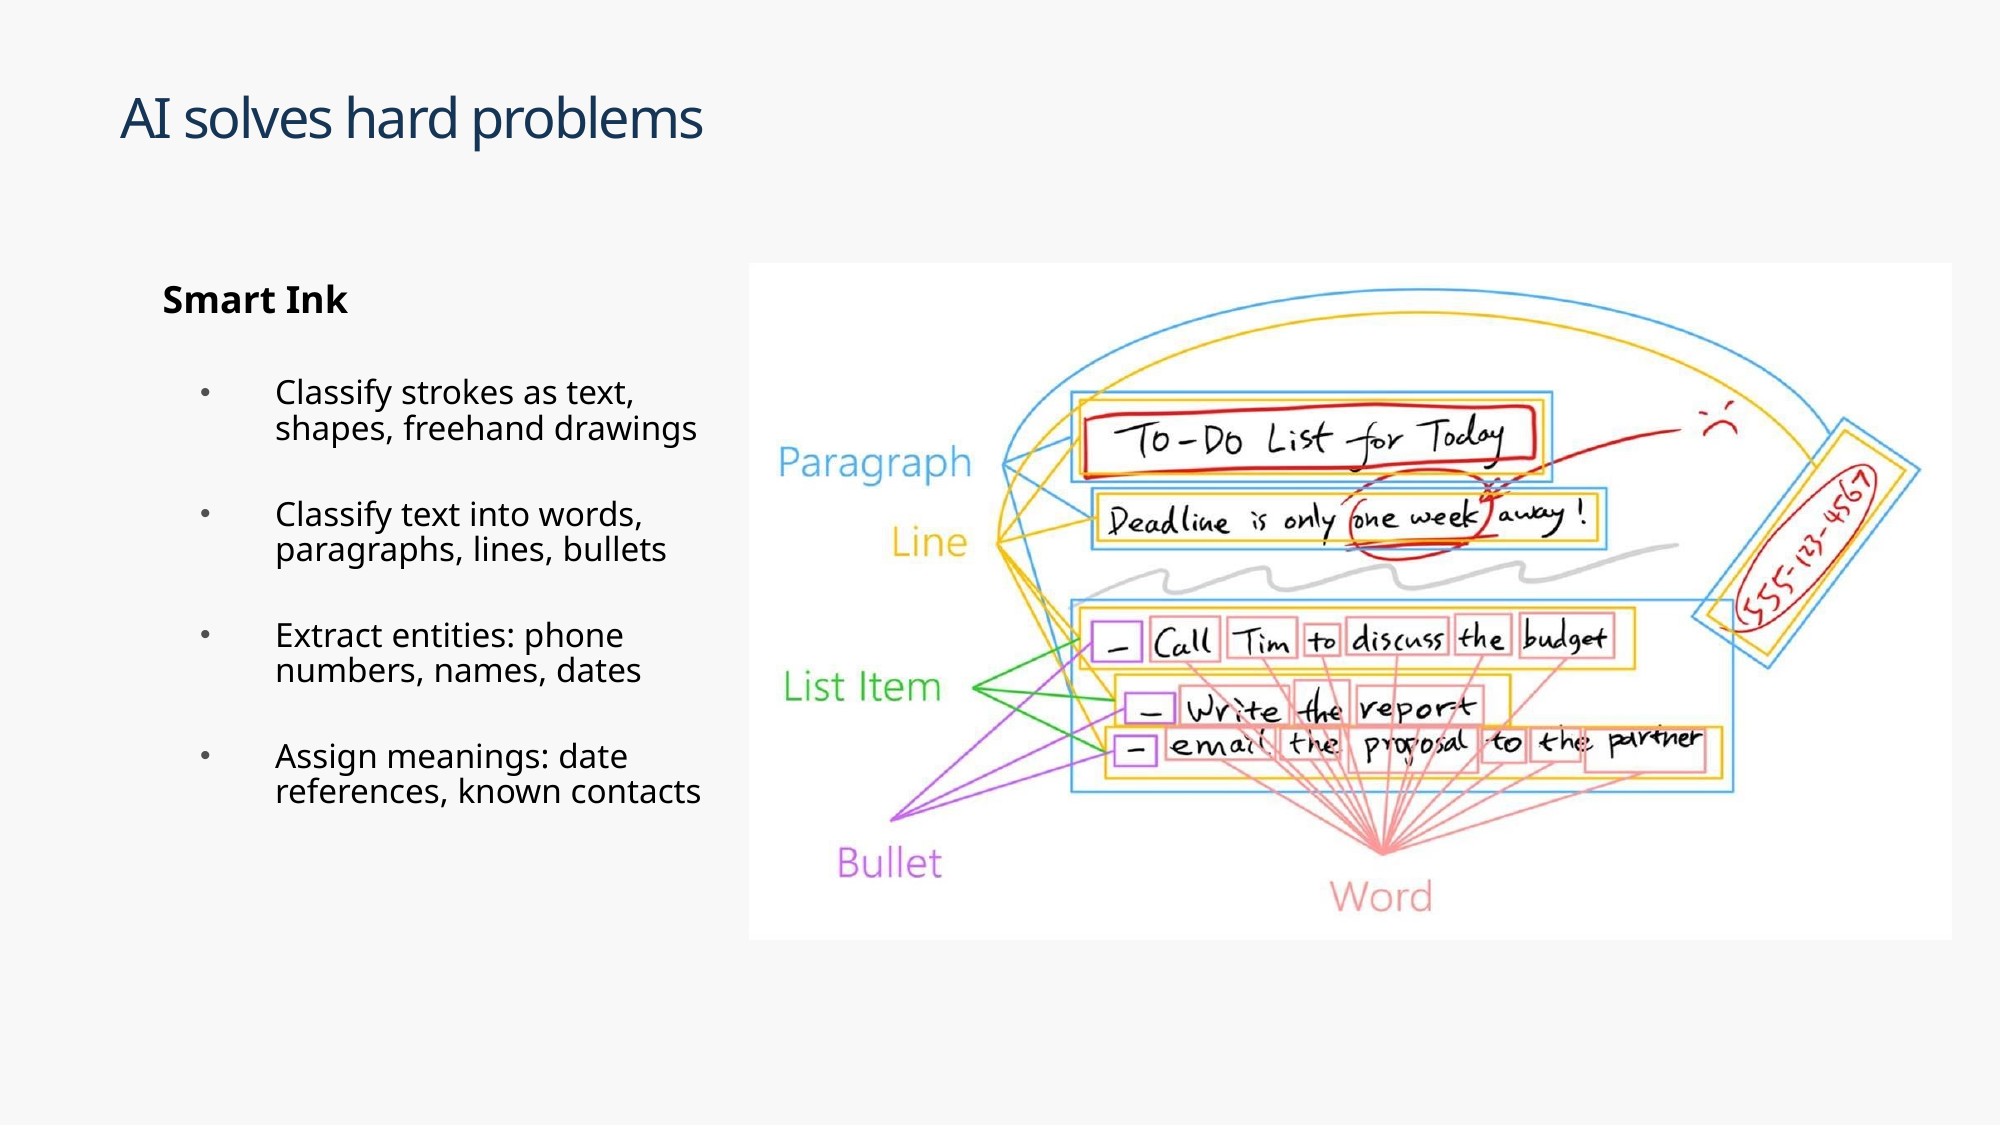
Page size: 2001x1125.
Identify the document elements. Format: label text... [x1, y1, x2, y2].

title AI solves hard problems [96, 75, 1904, 166]
picture [749, 263, 1952, 940]
list Smart Ink​ Classify strokes as text, shapes, freehand drawings​ Classify text into words, paragraphs, lines, bullets​ Extract entities: phone numbers, names, dates​ Assign meanings: date references, known contacts [138, 266, 759, 965]
